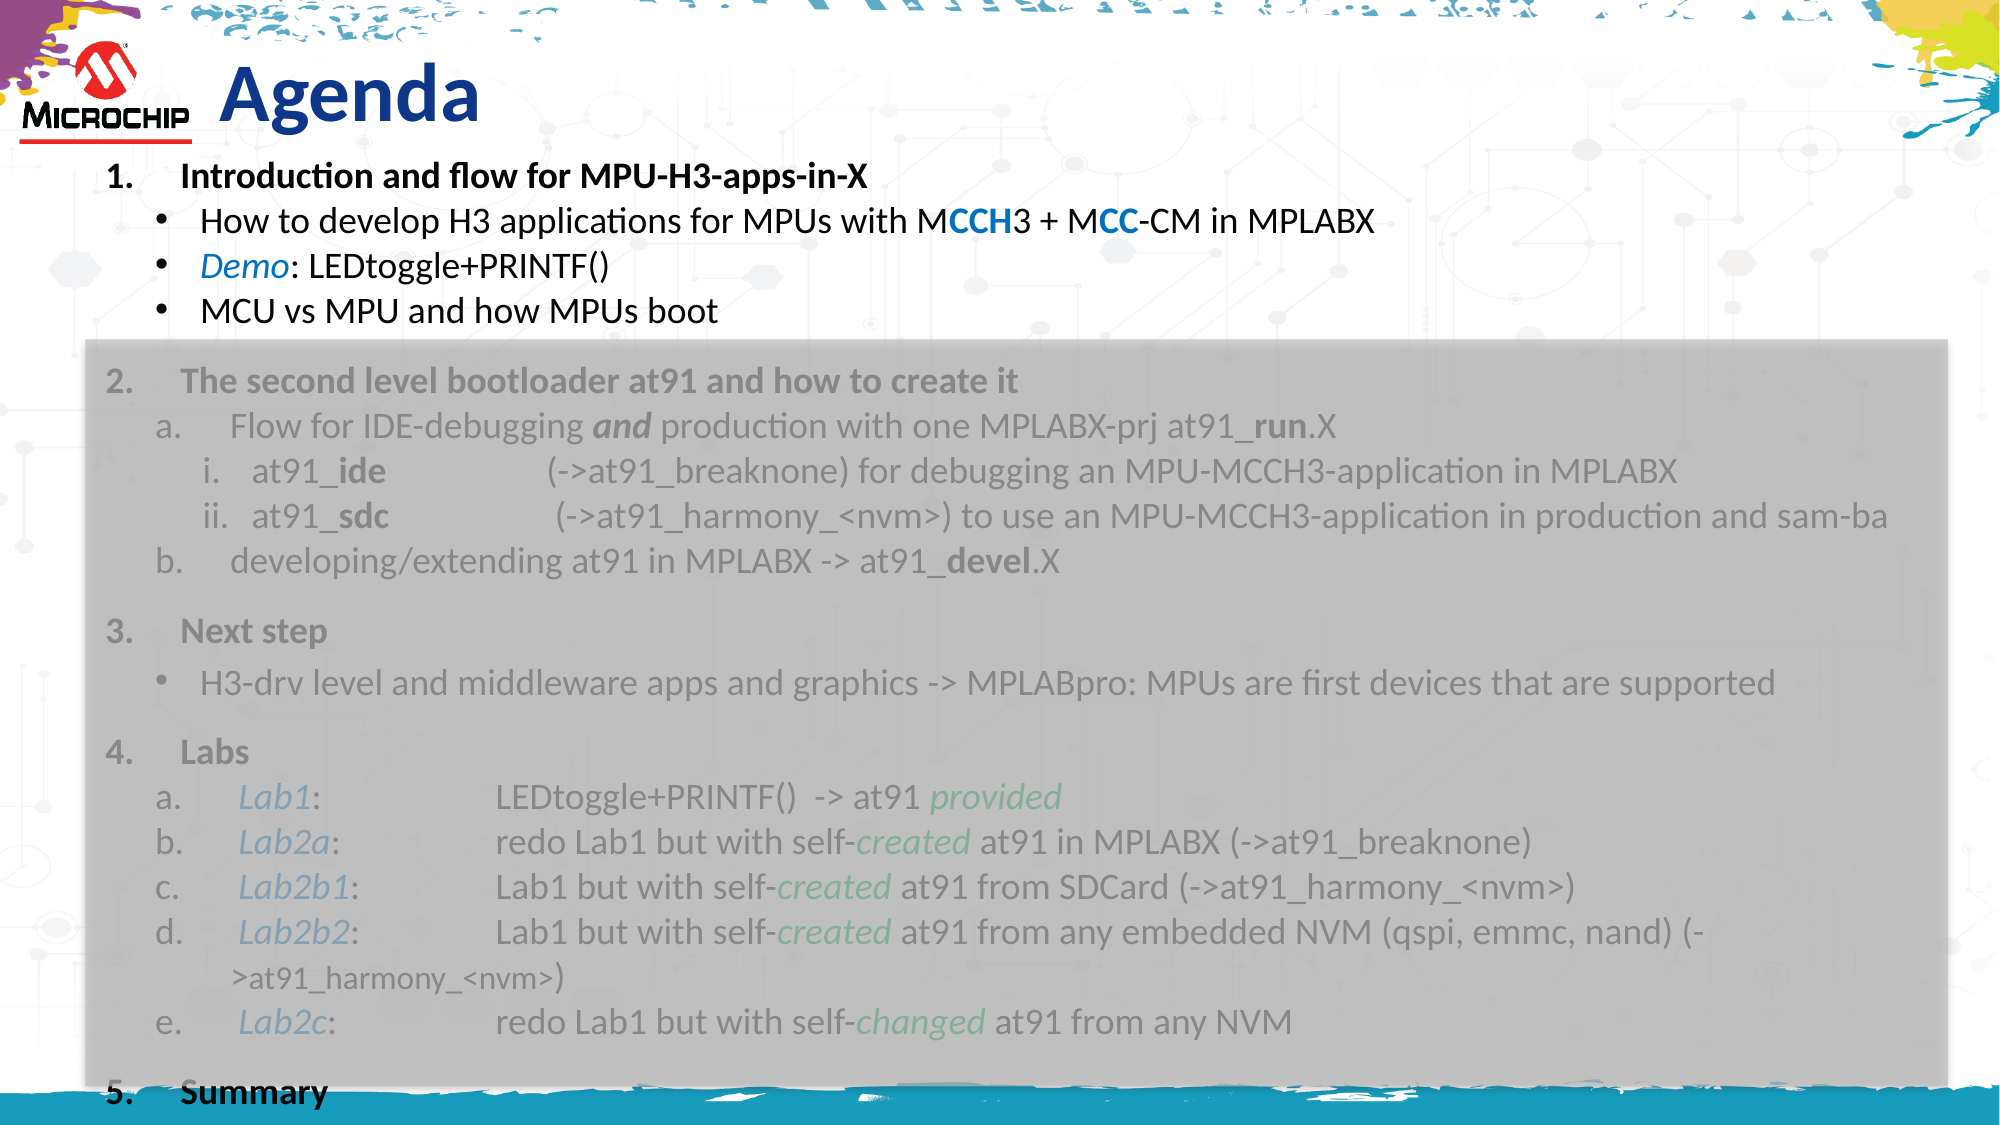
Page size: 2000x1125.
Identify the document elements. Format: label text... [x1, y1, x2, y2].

list Introduction and flow for MPU-H3-apps-in-X How to develop H3 applications for MPUs with MCCH3 + MCC-CM in MPLABX Demo: LEDtoggle+PRINTF() MCU vs MPU and how MPUs boot The second level bootloader at91 and how to create it Flow for IDE-debugging and production with one MPLABX-prj at91_run.X at91_ide (->at91_breaknone) for debugging an MPU-MCCH3-application in MPLABX at91_sdc (->at91_harmony_<nvm>) to use an MPU-MCCH3-application in production and sam-ba developing/extending at91 in MPLABX -> at91_devel.X Next step H3-drv level and middleware apps and graphics -> MPLABpro: MPUs are first devices that are supported Labs Lab1: LEDtoggle+PRINTF() -> at91 provided Lab2a: redo Lab1 but with self-created at91 in MPLABX (->at91_breaknone) Lab2b1: Lab1 but with self-created at91 from SDCard (->at91_harmony_<nvm>) Lab2b2: Lab1 but with self-created at91 from any embedded NVM (qspi, emmc, nand) (->at91_harmony_<nvm>) Lab2c: redo Lab1 but with self-changed at91 from any NVM Summary [85, 141, 1981, 1123]
text_box [85, 339, 1949, 1087]
picture [0, 0, 2000, 1125]
title Agenda [200, 28, 1822, 132]
